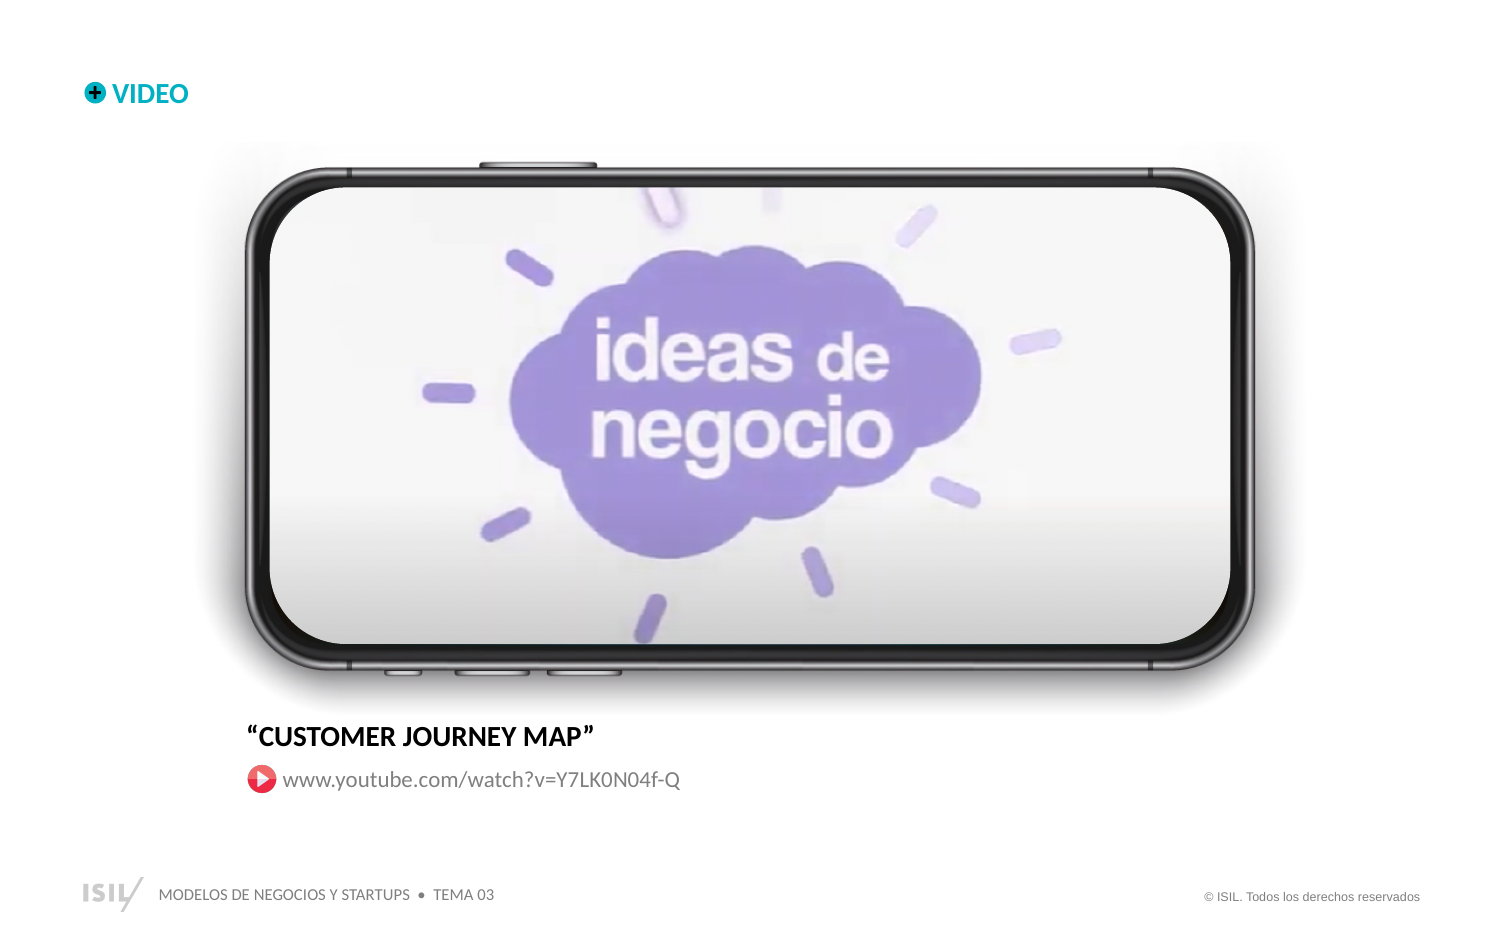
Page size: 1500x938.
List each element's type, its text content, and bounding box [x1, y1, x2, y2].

picture [125, 141, 1375, 794]
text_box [84, 81, 107, 104]
text_box VIDEO [112, 78, 202, 111]
text_box “CUSTOMER JOURNEY MAP” www.youtube.com/watch?v=Y7LK0N04f-Q [282, 779, 1231, 793]
